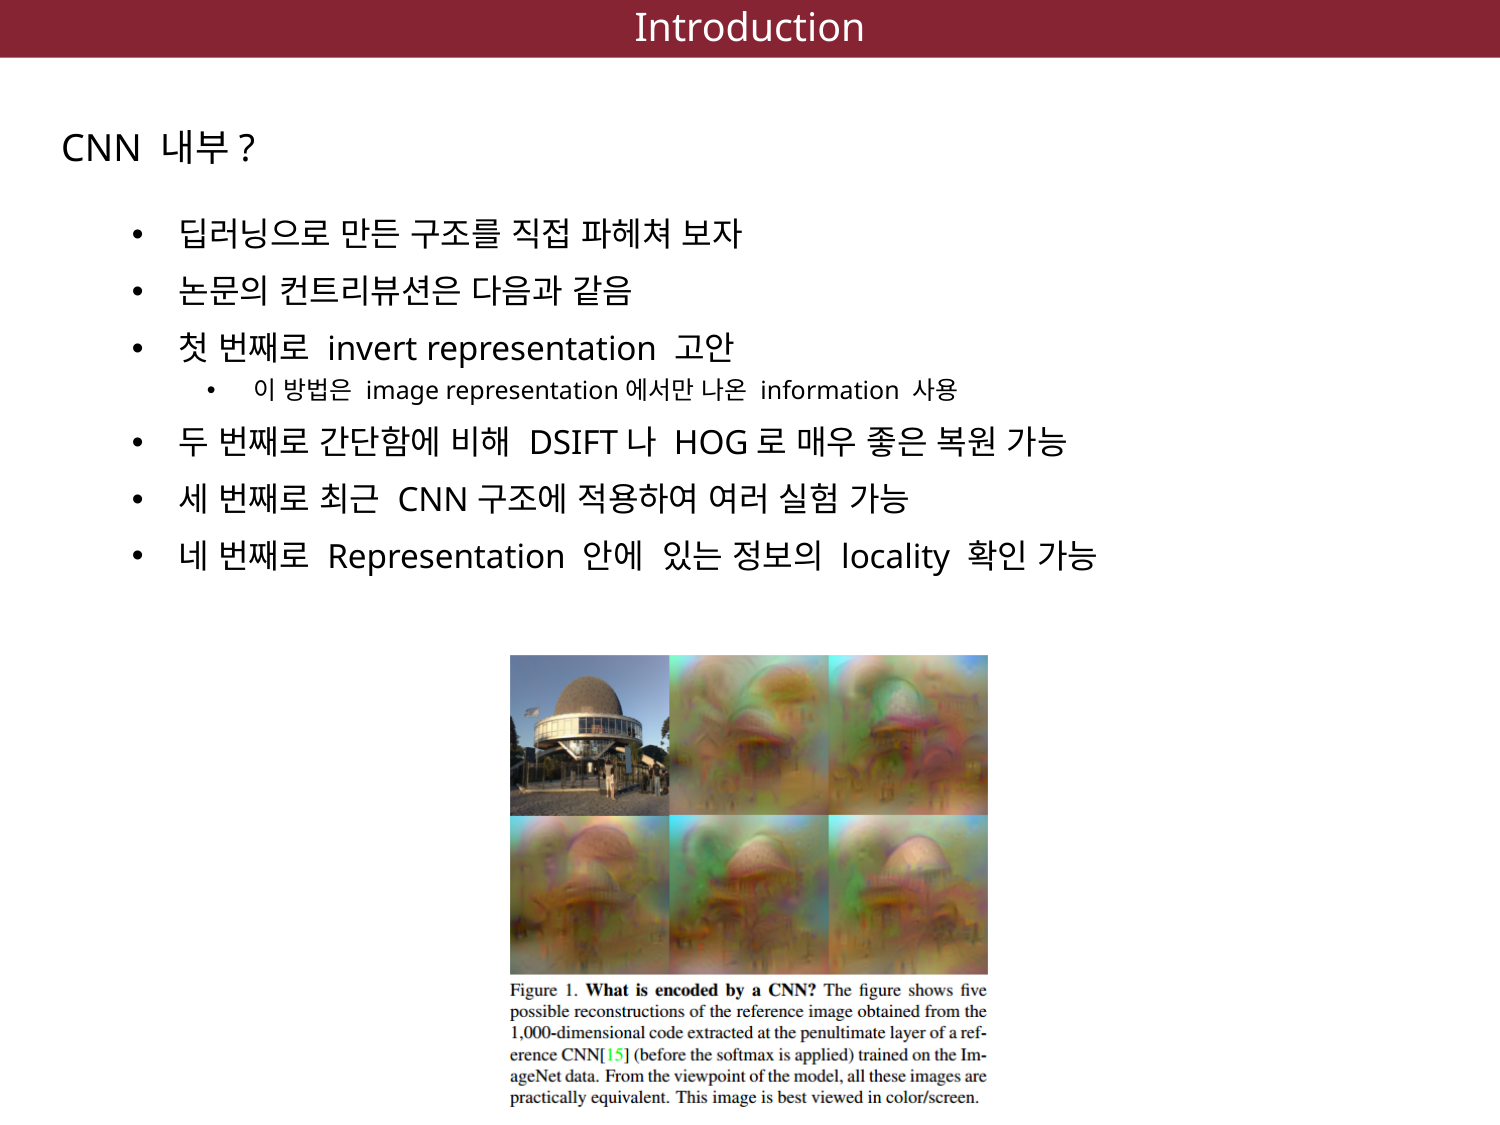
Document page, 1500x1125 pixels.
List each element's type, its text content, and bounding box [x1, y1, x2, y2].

text_box 딥러닝으로 만든 구조를 직접 파헤쳐 보자 논문의 컨트리뷰션은 다음과 같음 첫 번째로 invert representation 고안 이 방법은 image representation에서만 나온 information 사용 두 번째로 간단함에 비해 DSIFT나 HOG로 매우 좋은 복원 가능 세 번째로 최근 CNN구조에 적용하여 여러 실험 가능 네 번째로 Representation 안에 있는 정보의 locality 확인 가능 [116, 210, 1187, 757]
subtitle CNN 내부? [46, 100, 1412, 199]
picture [498, 640, 1002, 1111]
text_box Introduction [0, 0, 1500, 58]
